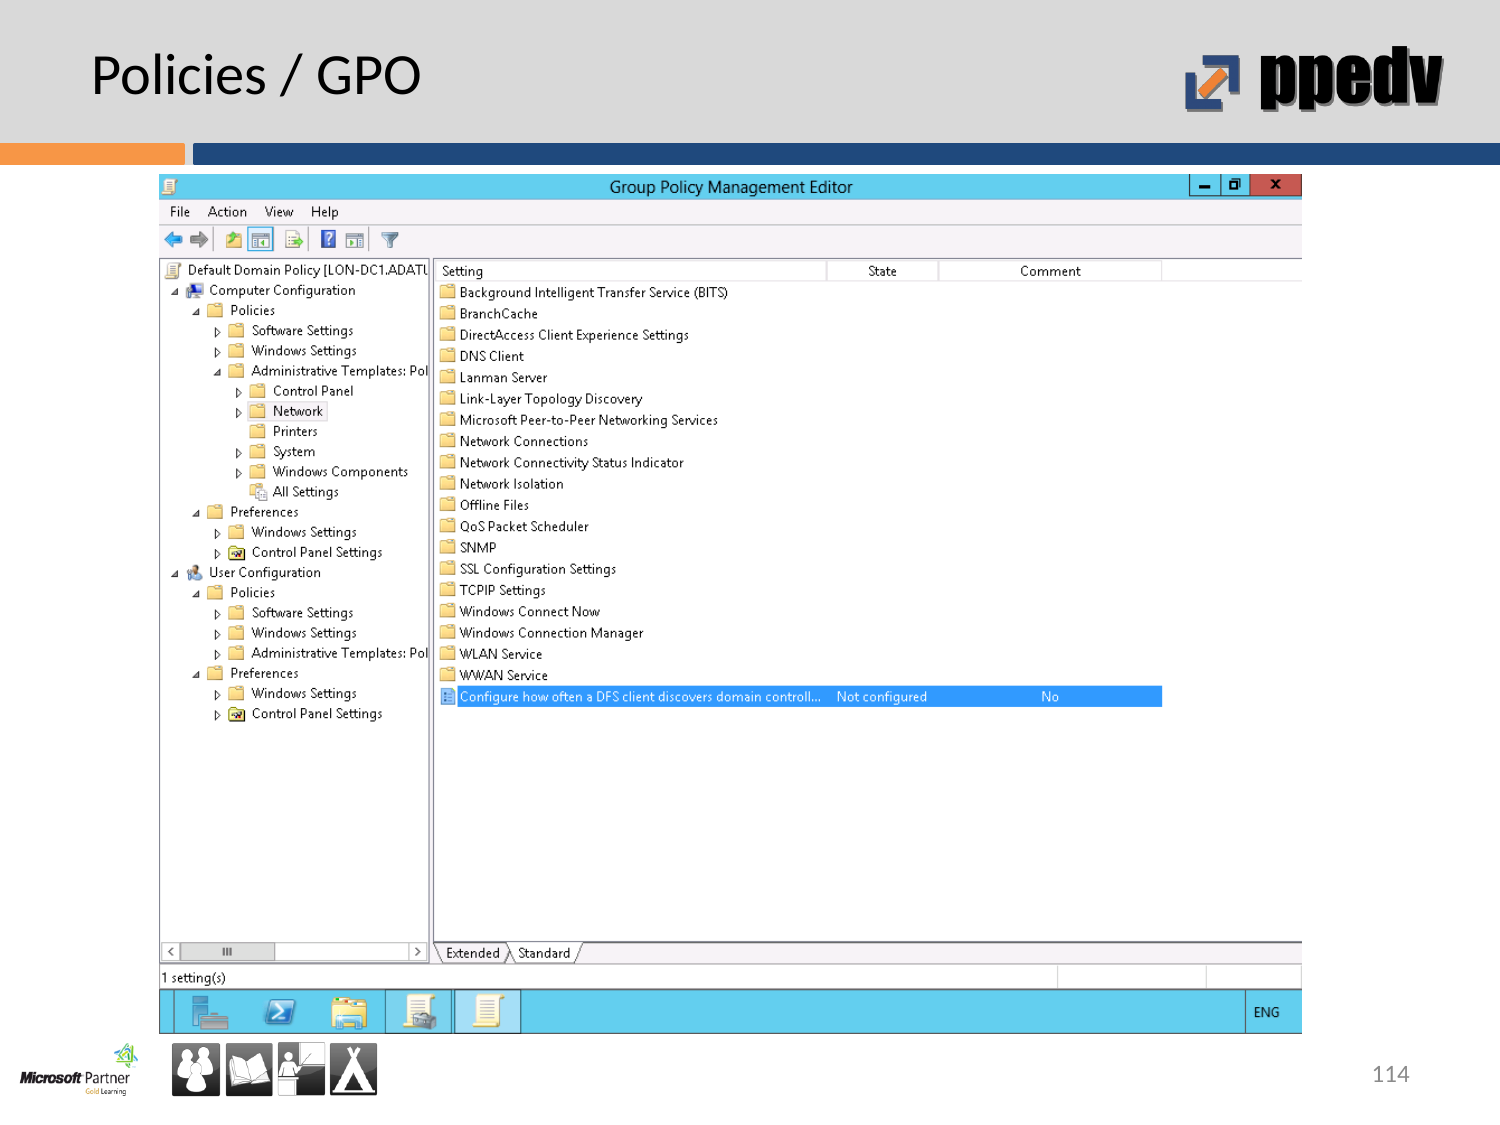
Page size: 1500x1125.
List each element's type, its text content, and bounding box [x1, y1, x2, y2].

slide_number 114 [1074, 1042, 1425, 1103]
picture [5, 174, 1302, 1118]
picture [1175, 40, 1465, 123]
title Policies / GPO [76, 5, 1140, 138]
